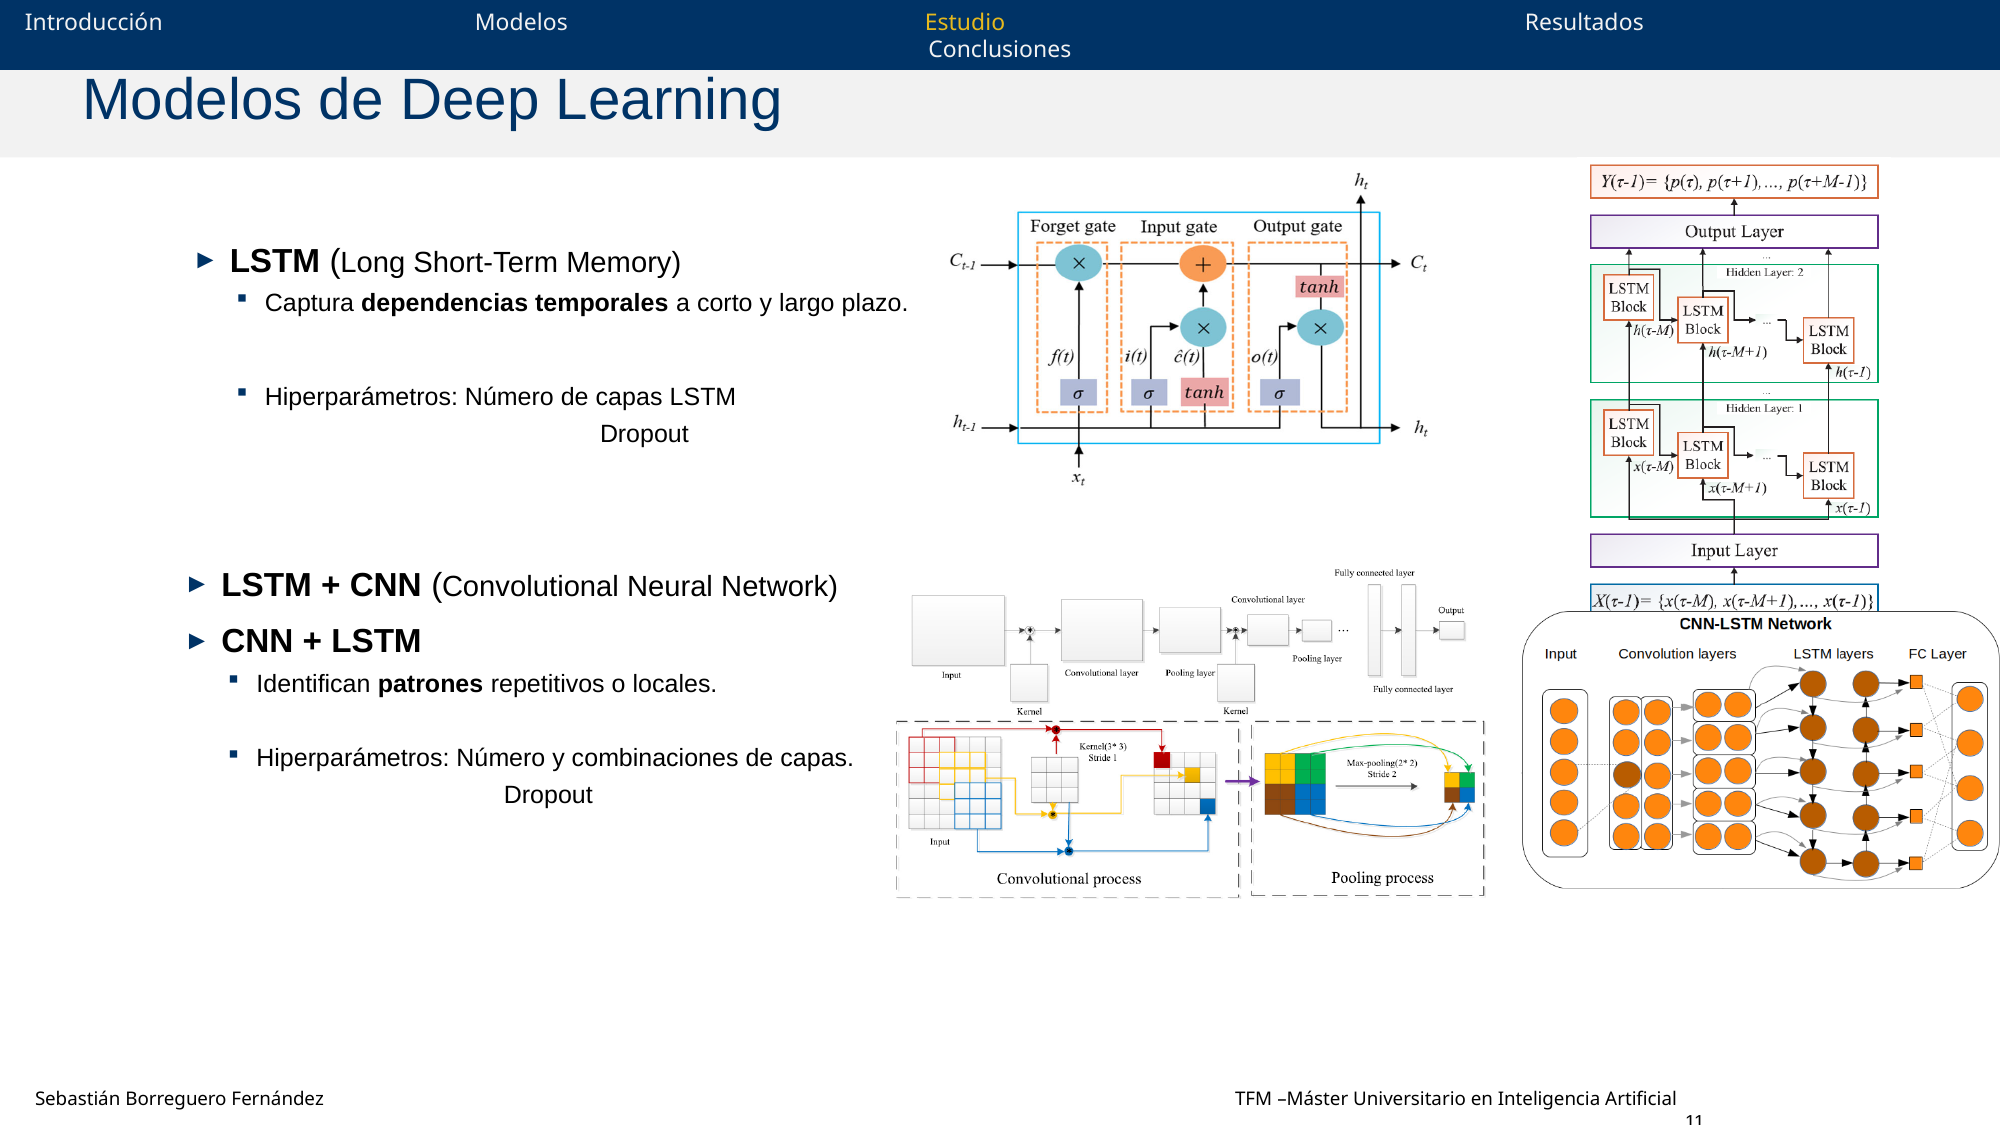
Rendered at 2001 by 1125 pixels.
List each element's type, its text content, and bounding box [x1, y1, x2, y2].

picture [1521, 157, 2000, 890]
list LSTM (Long Short-Term Memory) Captura dependencias temporales a corto y largo plazo. Hiperparámetros: Número de capas LSTM Dropout [177, 236, 1176, 515]
text_box Sebastián Borreguero Fernández TFM –Máster Universitario en Inteligencia Artificial 11 [0, 1093, 2000, 1125]
text_box LSTM + CNN (Convolutional Neural Network) CNN + LSTM Identifican patrones repetitivos o locales. Hiperparámetros: Número y combinaciones de capas. Dropout [168, 560, 952, 890]
picture [892, 565, 1489, 902]
title Modelos de Deep Learning [67, 70, 1432, 143]
picture [937, 167, 1444, 497]
text_box Introducción Modelos Estudio Resultados Conclusiones [0, 0, 2000, 70]
